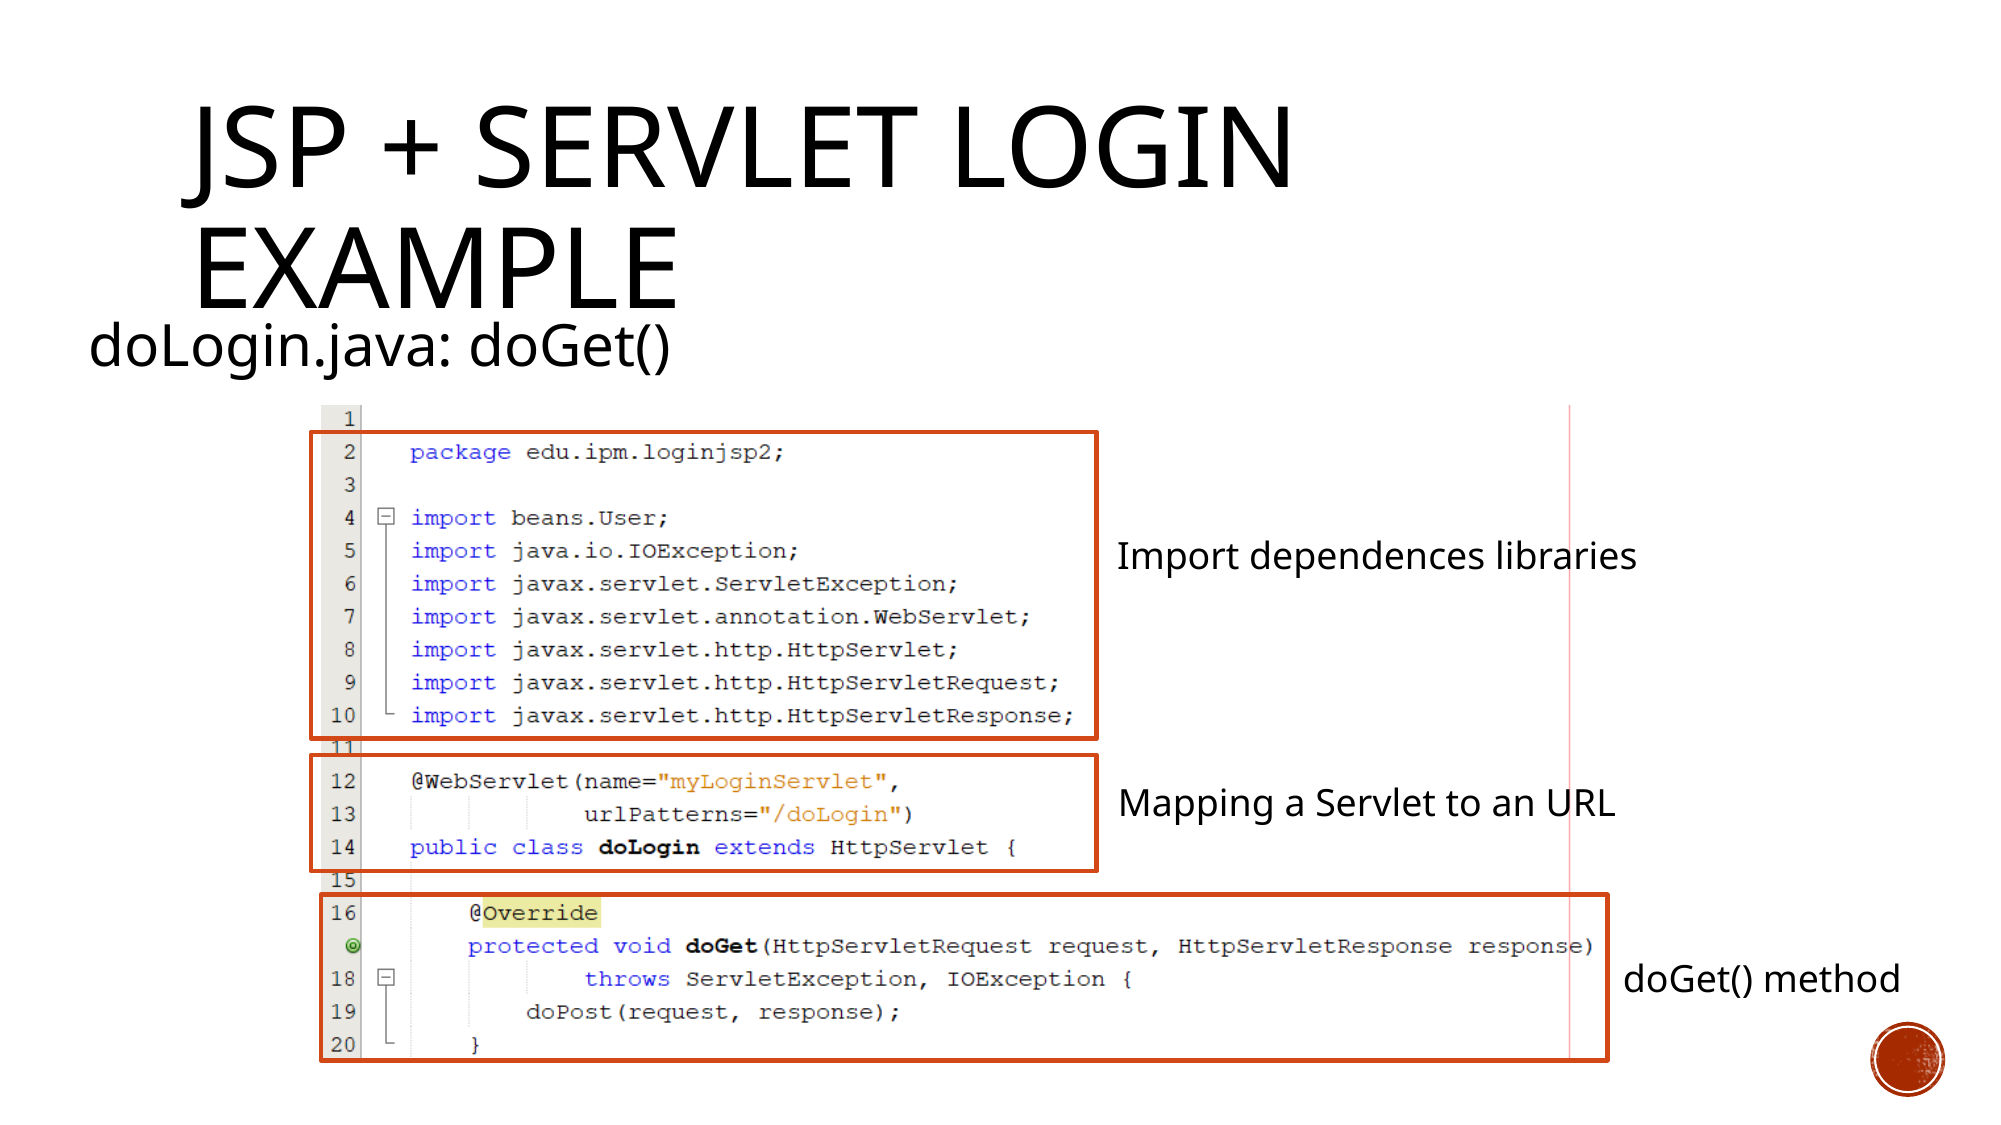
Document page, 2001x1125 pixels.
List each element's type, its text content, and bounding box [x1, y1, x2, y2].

text_box [310, 755, 320, 872]
text_box doLogin.java: doGet() [74, 300, 769, 386]
text_box [1598, 894, 1608, 1061]
picture [323, 407, 1594, 1058]
title JSP + servlet Login Example [175, 79, 1826, 344]
text_box Mapping a Servlet to an URL [1598, 771, 1632, 832]
text_box doGet() method [1608, 947, 1917, 1008]
text_box Import dependences libraries [1598, 524, 1654, 585]
text_box [310, 432, 320, 739]
